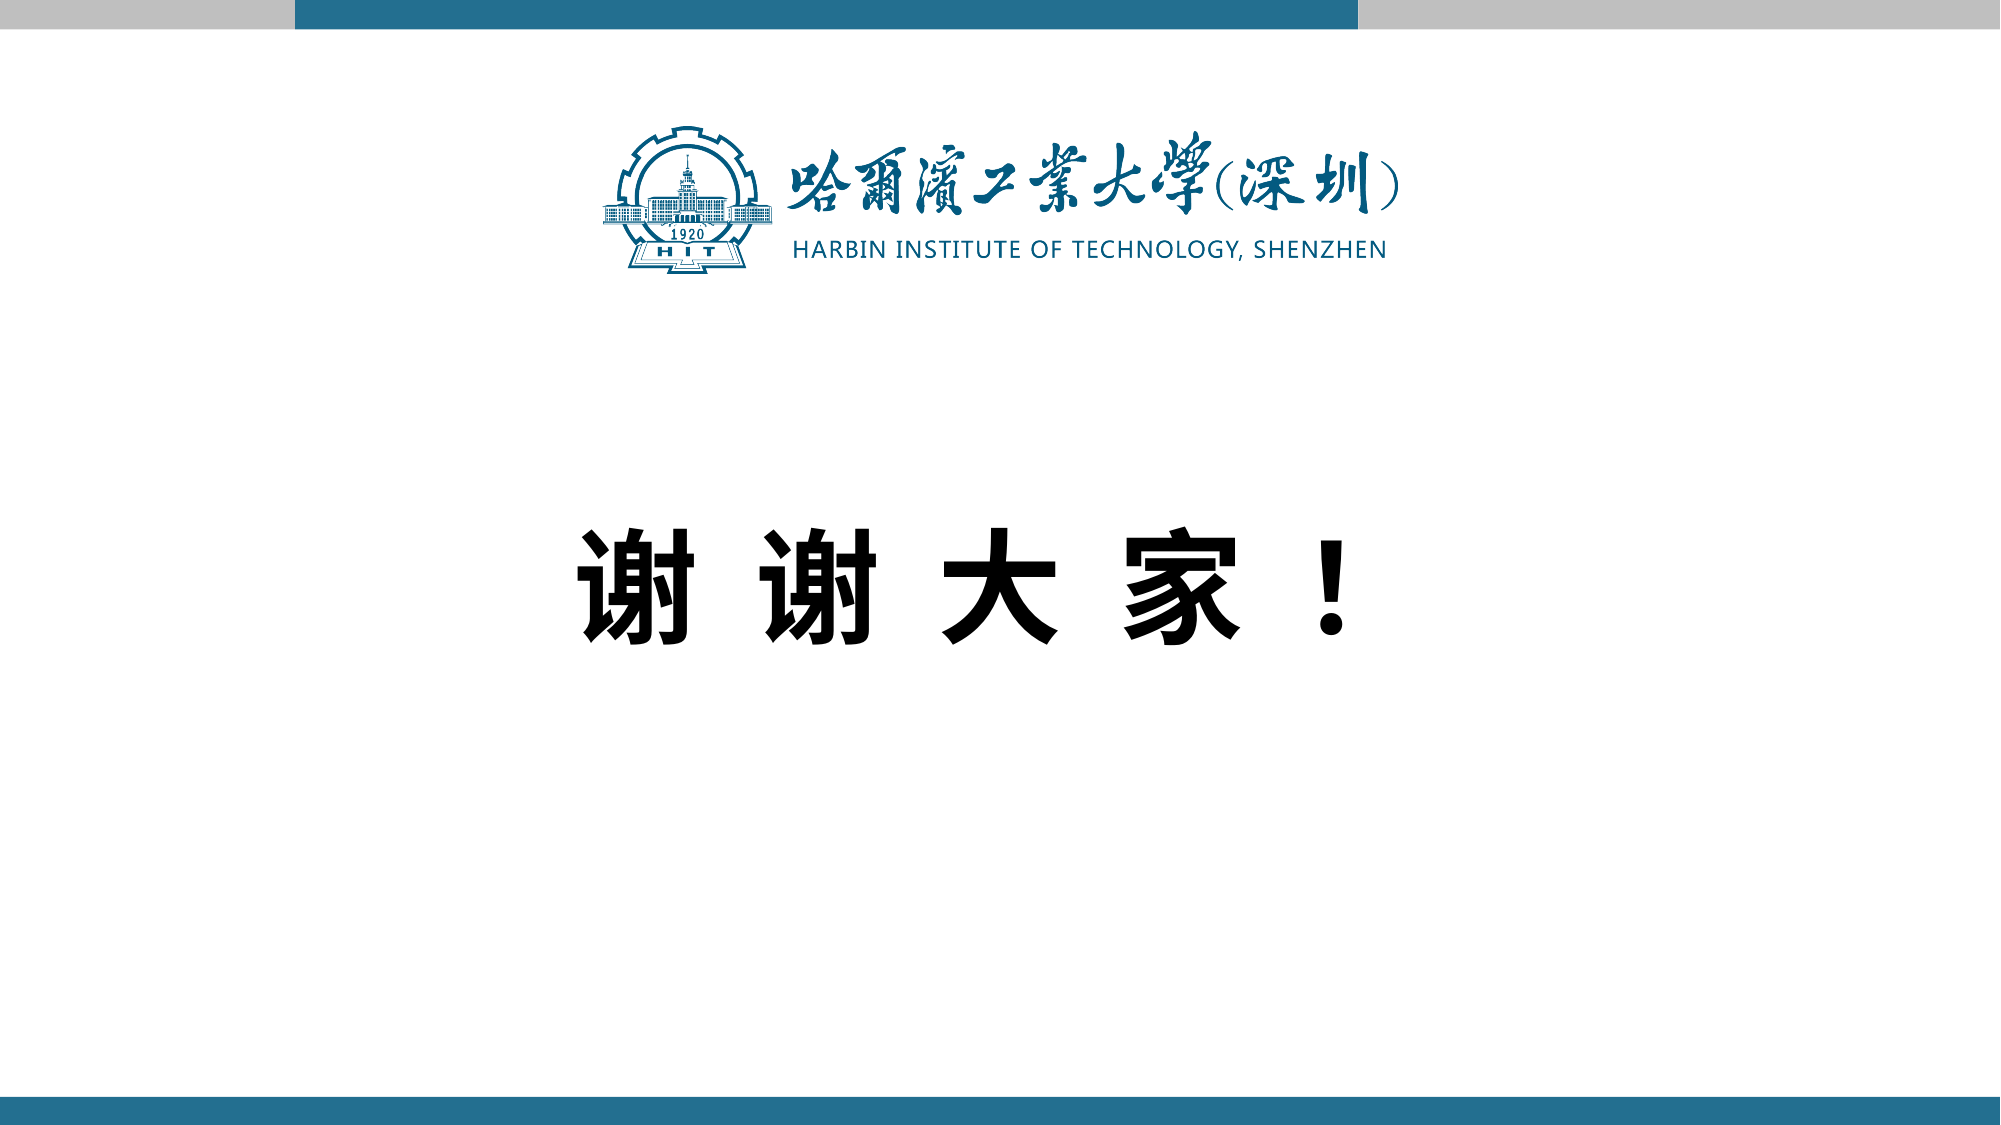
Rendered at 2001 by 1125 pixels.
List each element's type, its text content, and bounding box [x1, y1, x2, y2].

picture [633, 243, 742, 270]
text_box 谢 谢 大 家 ！ [0, 427, 2000, 667]
picture [602, 126, 1398, 274]
picture [622, 131, 753, 204]
